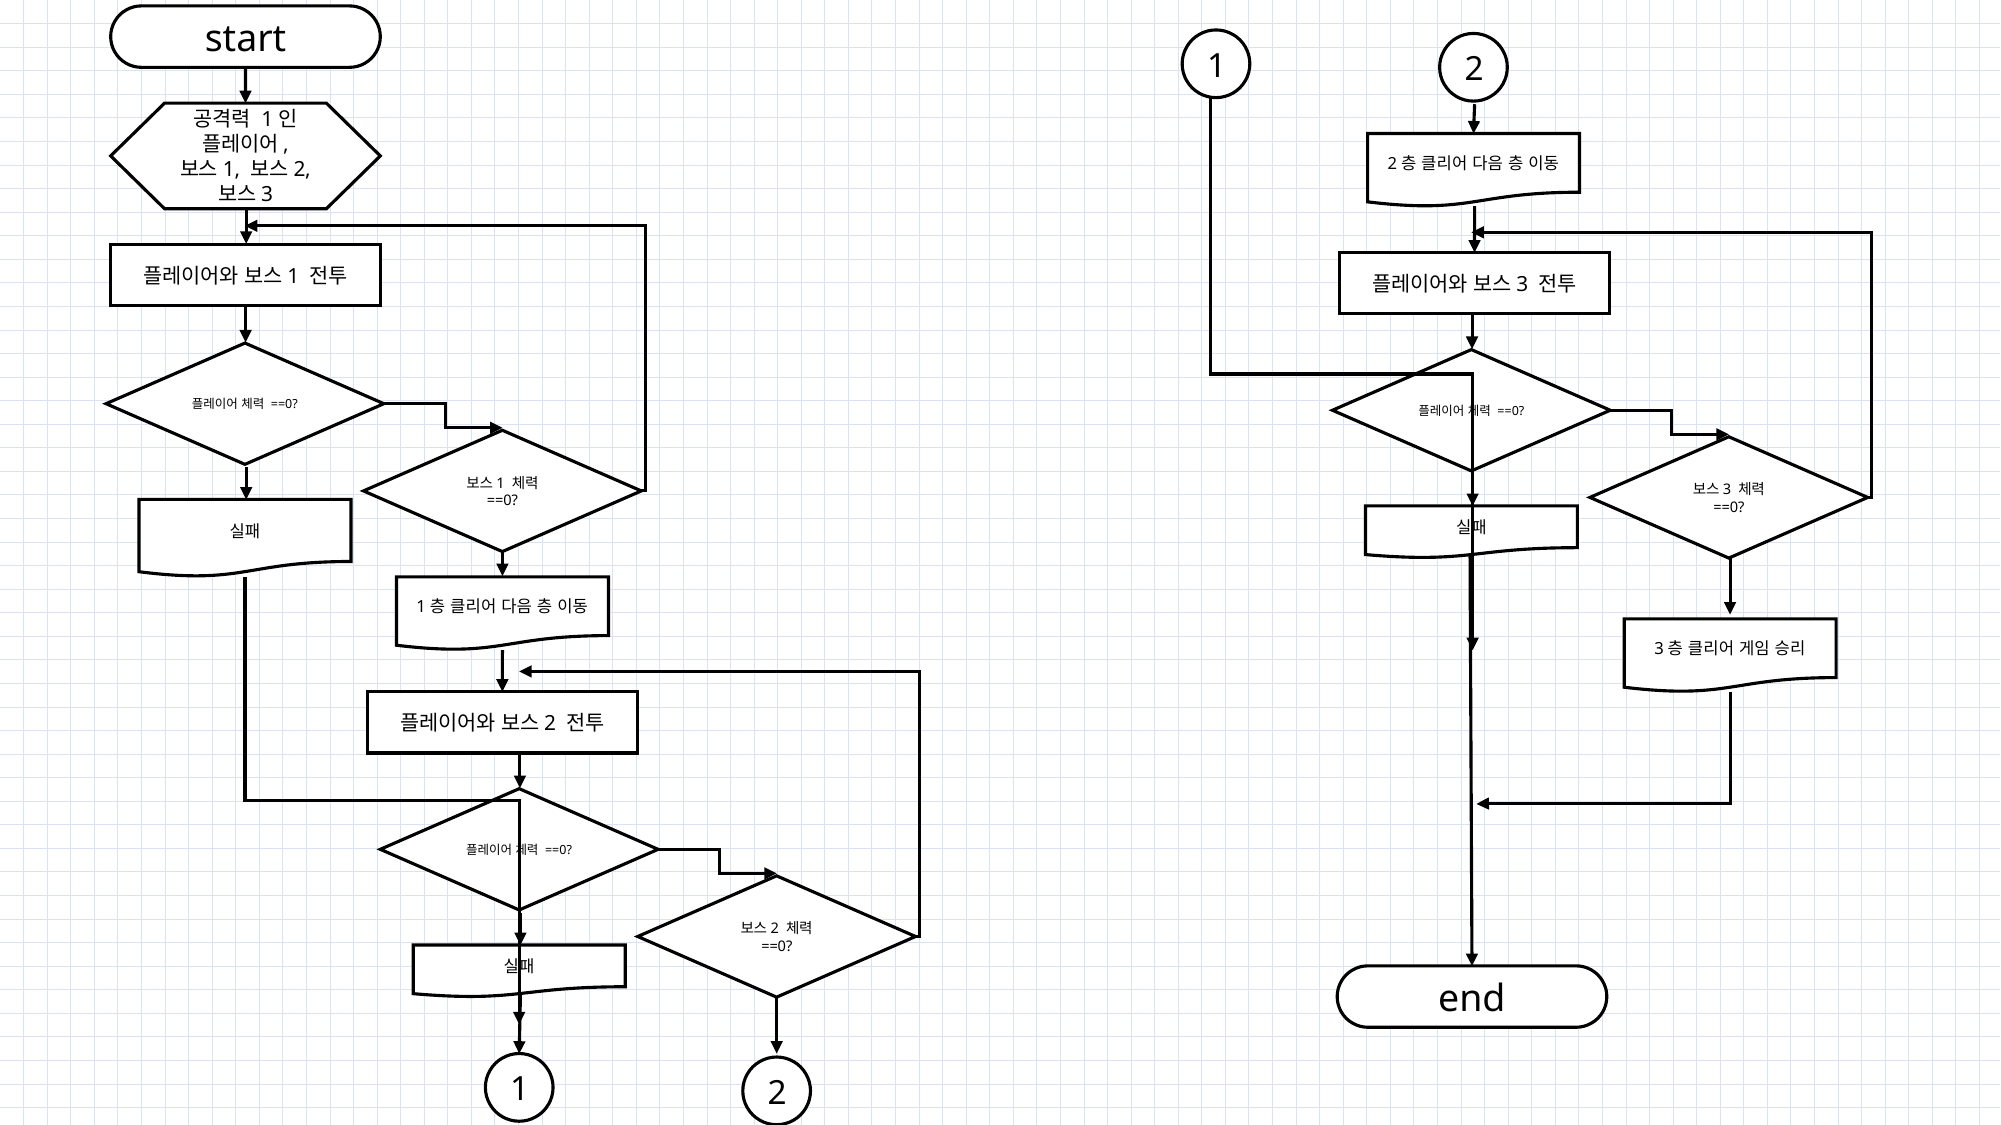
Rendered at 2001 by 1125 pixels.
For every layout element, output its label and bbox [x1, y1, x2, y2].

text_box [1182, 29, 1868, 1028]
text_box [106, 5, 916, 1125]
